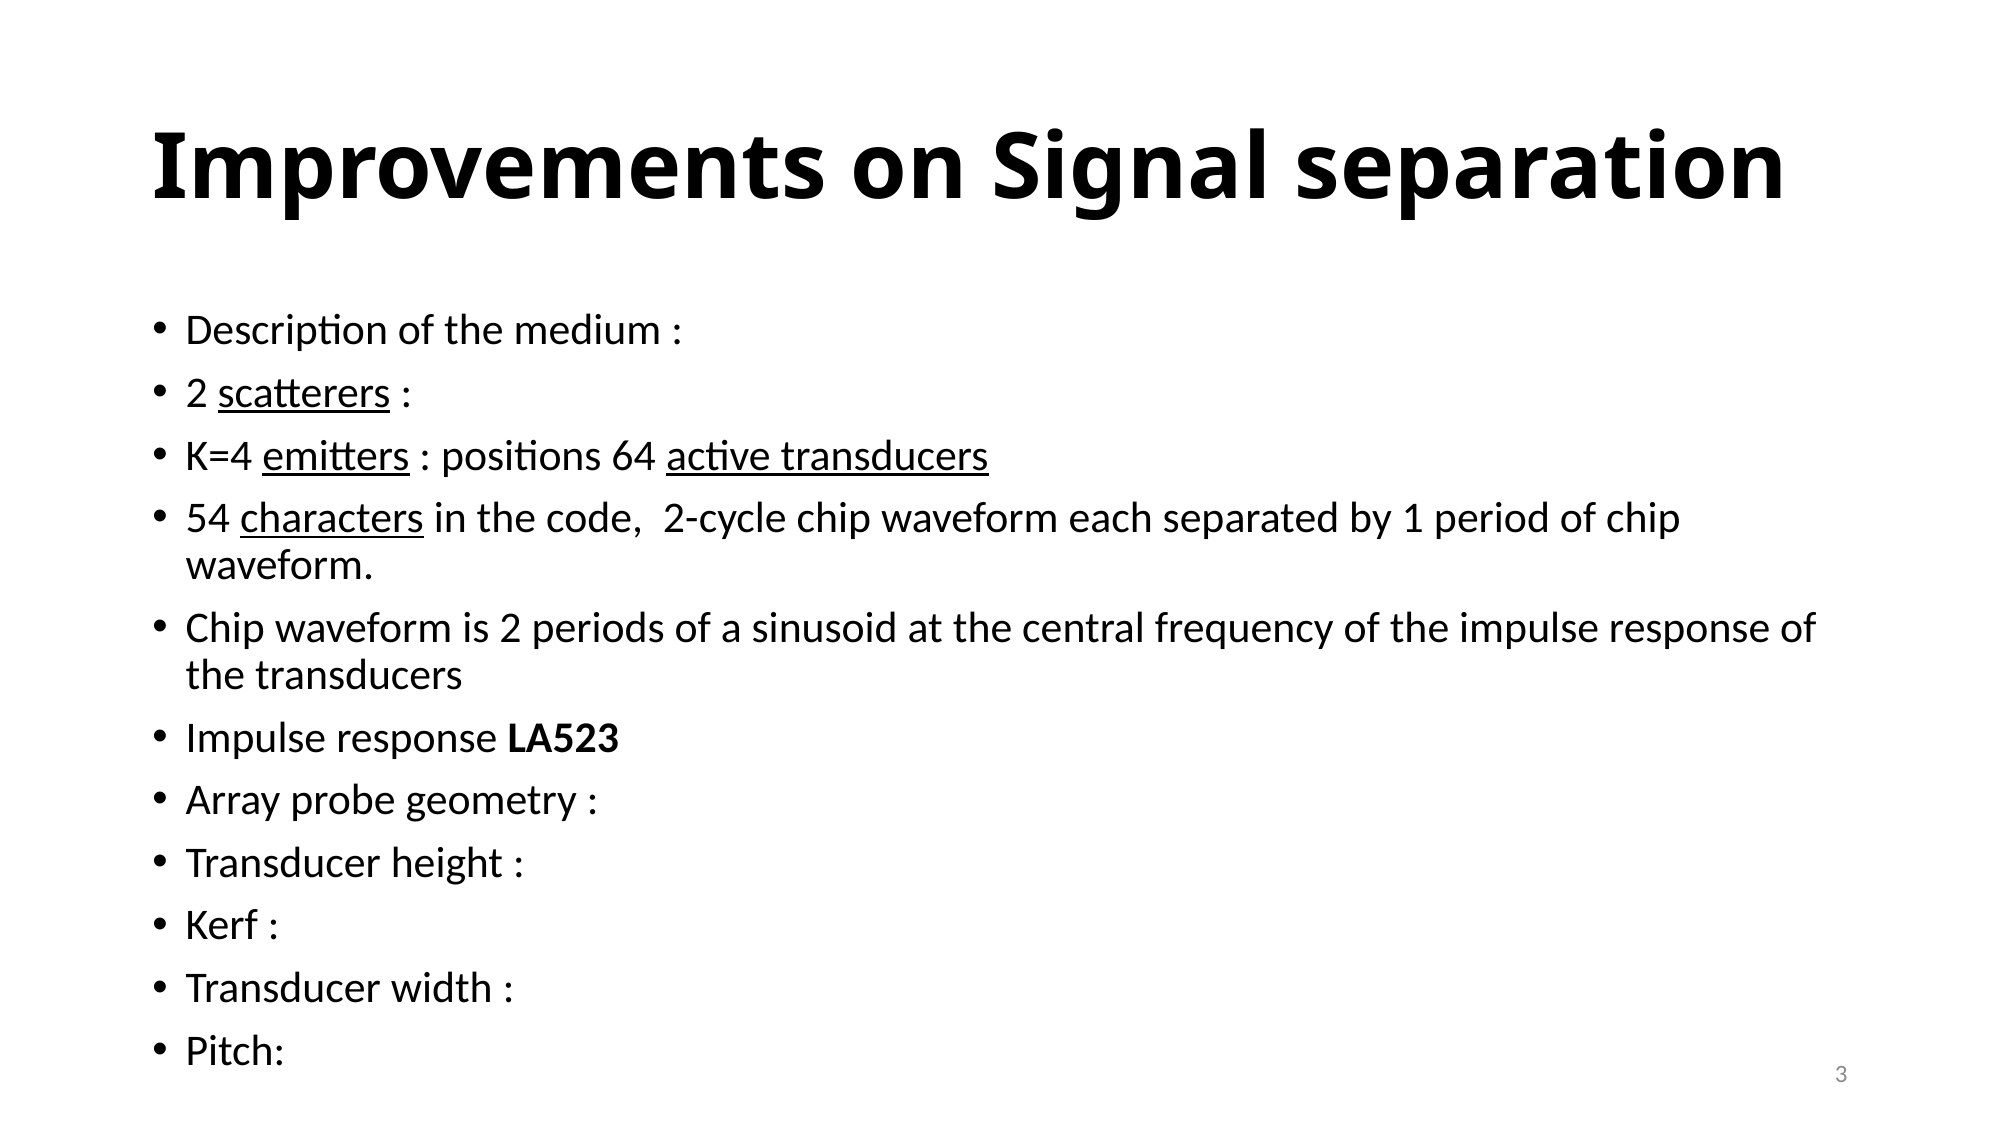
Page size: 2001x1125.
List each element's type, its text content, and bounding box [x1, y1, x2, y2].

slide_number 3 [1412, 1042, 1863, 1103]
title Improvements on Signal separation [137, 59, 1863, 278]
